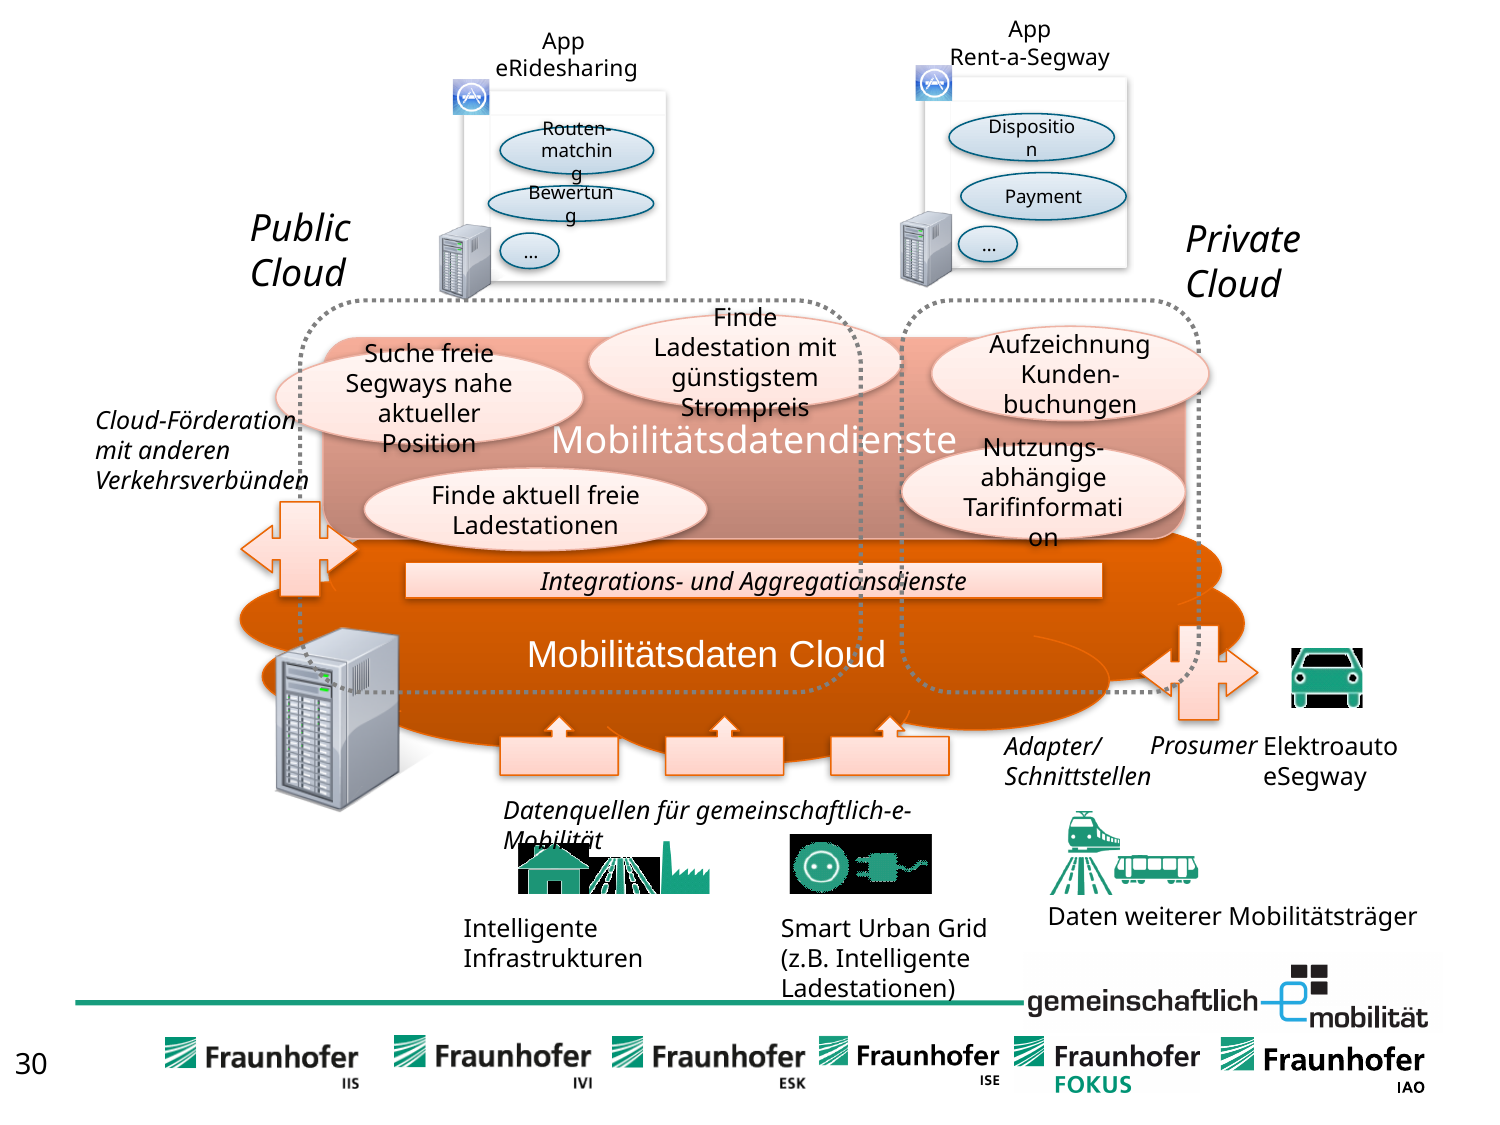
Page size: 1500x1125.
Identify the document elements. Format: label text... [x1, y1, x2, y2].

slide_number 30 [0, 1037, 1500, 1098]
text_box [89, 6, 1411, 1012]
picture [1023, 952, 1443, 1033]
